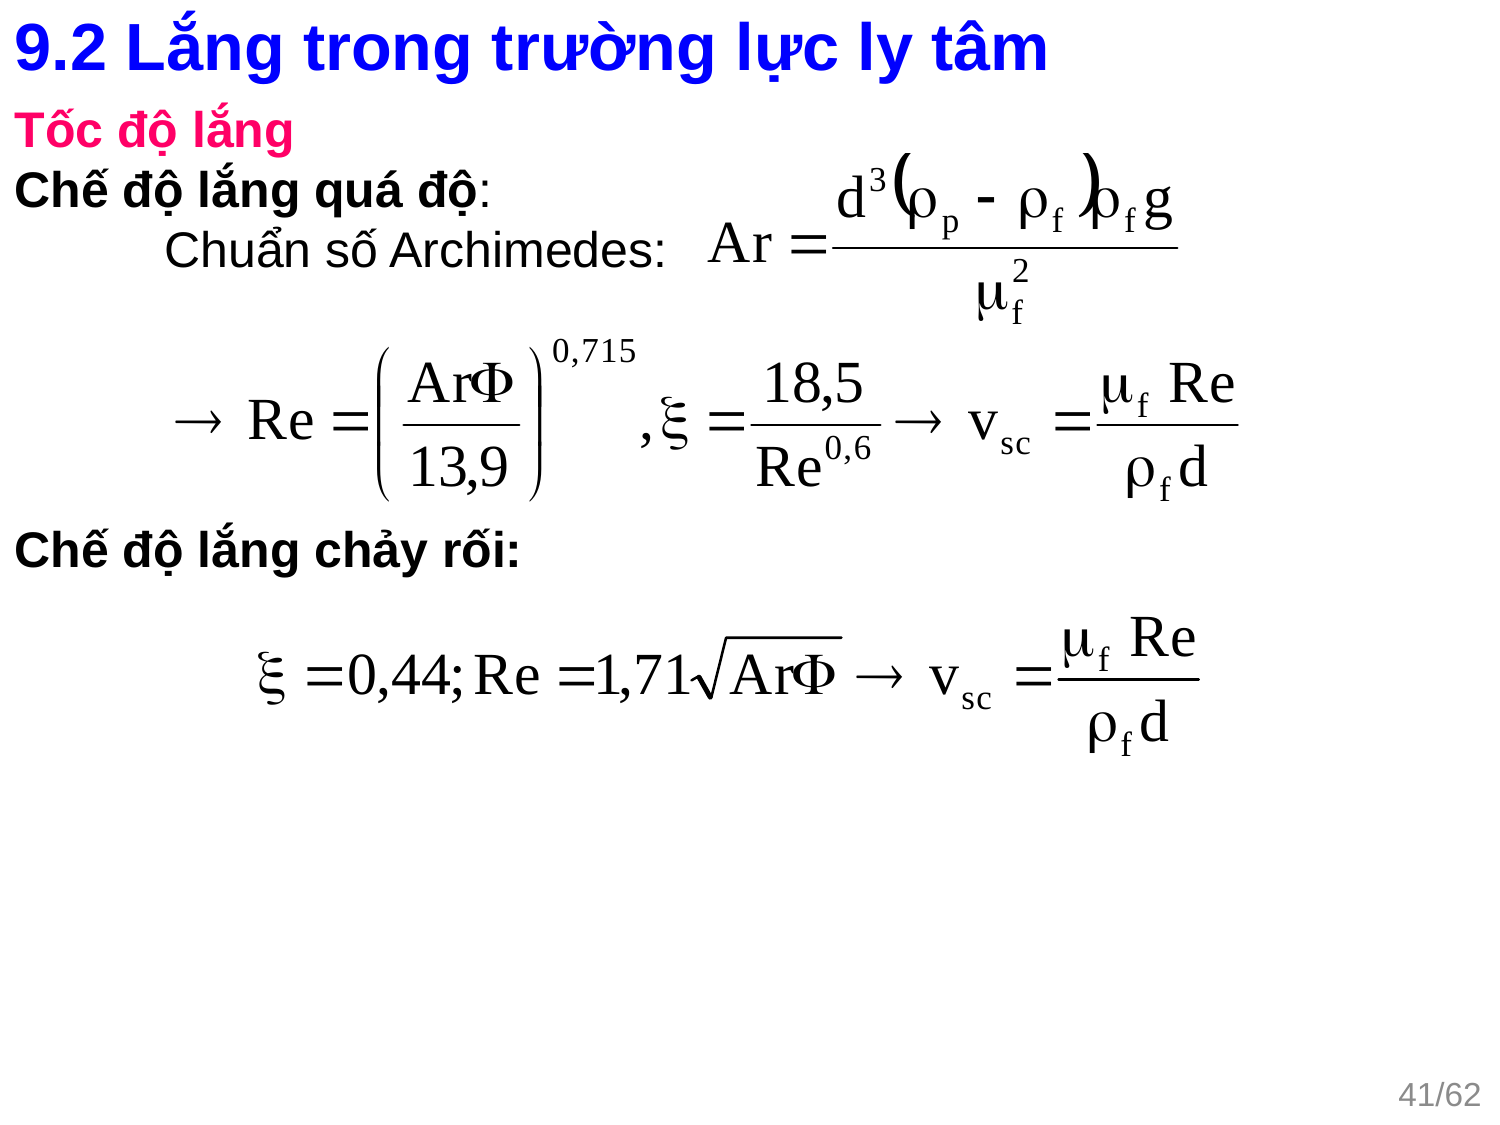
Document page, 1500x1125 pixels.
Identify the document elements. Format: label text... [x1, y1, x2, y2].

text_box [166, 324, 1251, 515]
text_box 9.2 Lắng trong trường lực ly tâm [0, 0, 1500, 89]
slide_number 41/62 [1146, 1063, 1497, 1124]
text_box Tốc độ lắng Chế độ lắng quá độ: Chuẩn số Archimedes: Chế độ lắng chảy rối: [0, 90, 1500, 646]
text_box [698, 152, 1188, 338]
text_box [249, 599, 1213, 770]
